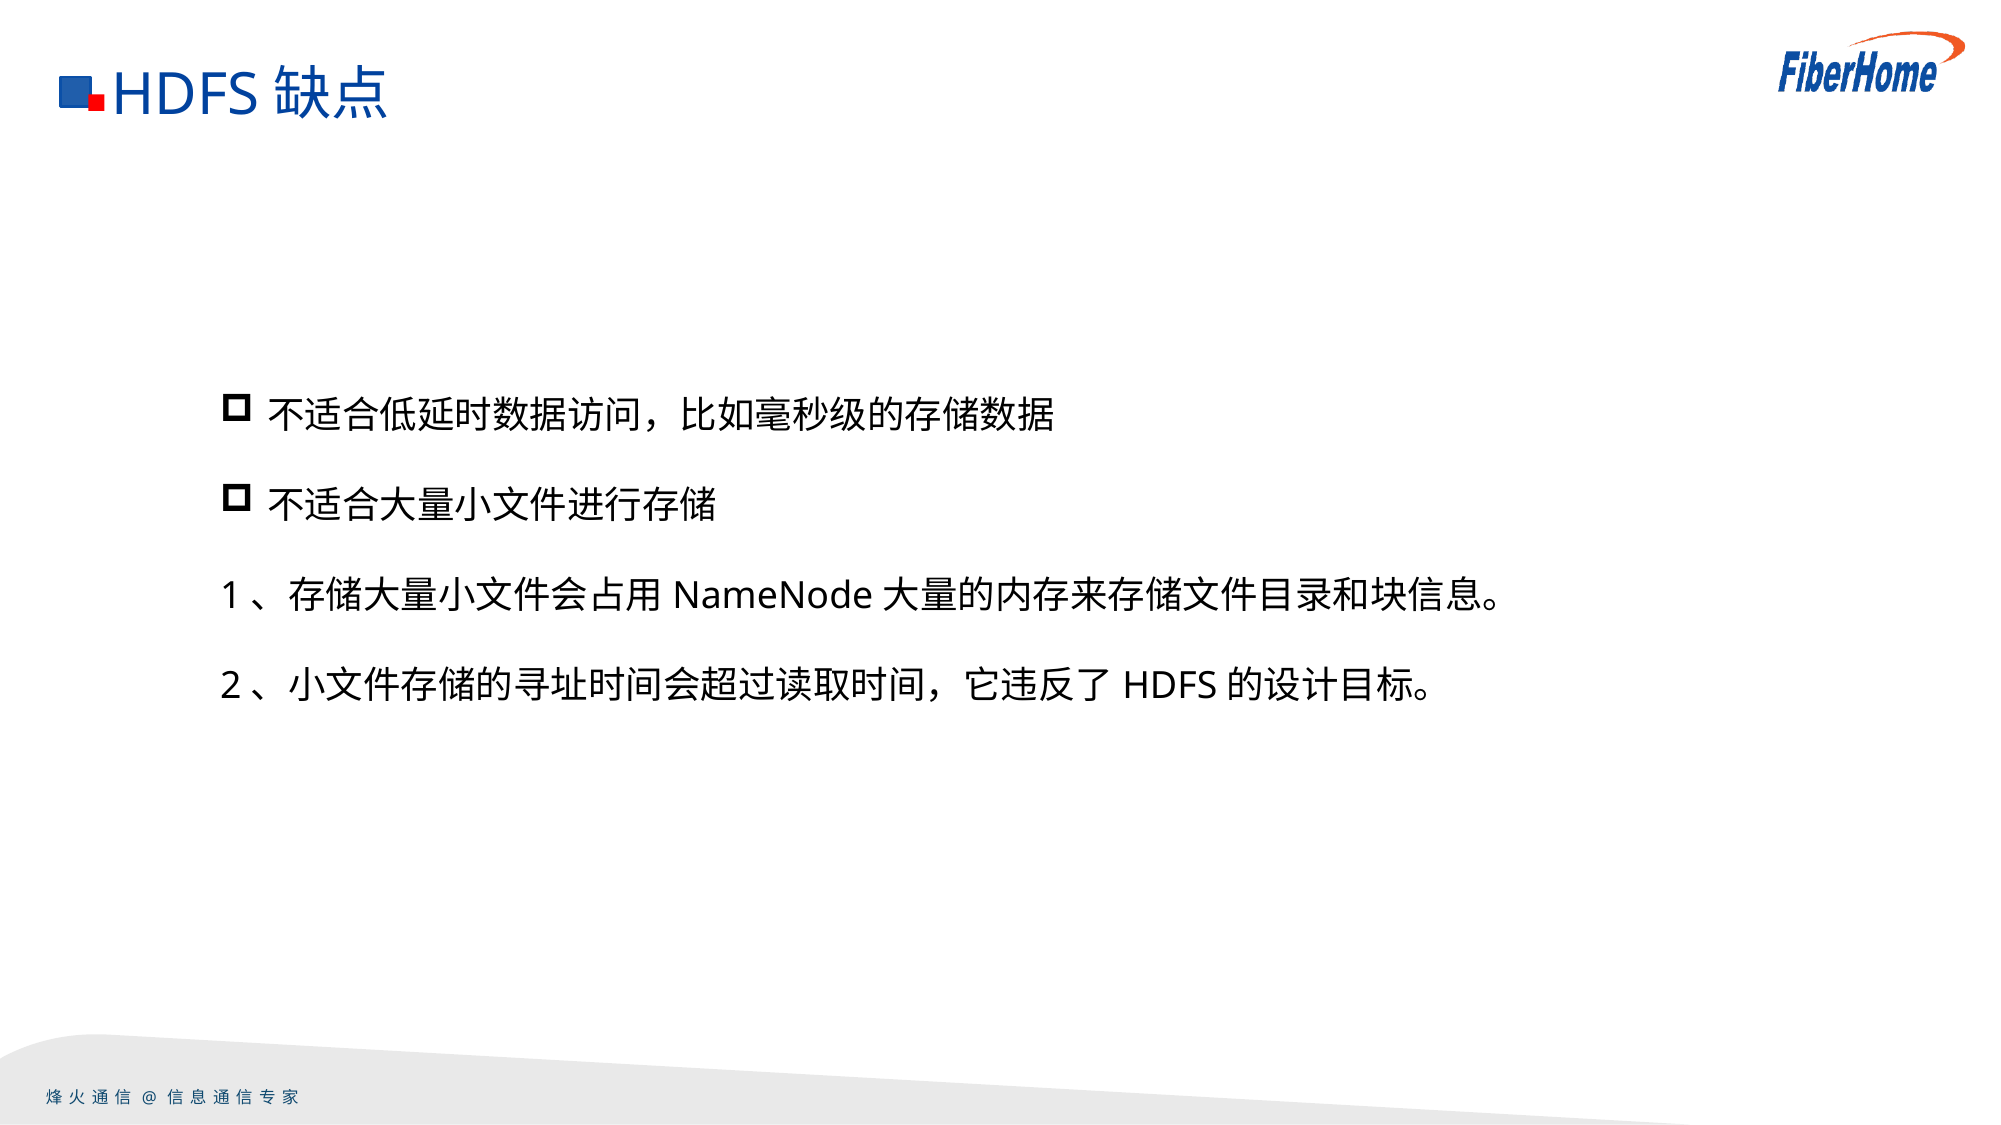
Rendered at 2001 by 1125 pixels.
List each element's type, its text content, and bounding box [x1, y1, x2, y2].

picture [1767, 29, 1975, 95]
text_box 不适合低延时数据访问，比如毫秒级的存储数据 不适合大量小文件进行存储 1、存储大量小文件会占用NameNode大量的内存来存储文件目录和块信息。 2、小文件存储的寻址时间会超过读取时间，它违反了HDFS的设计目标。 [220, 345, 1775, 796]
list HDFS缺点 [96, 48, 1459, 124]
